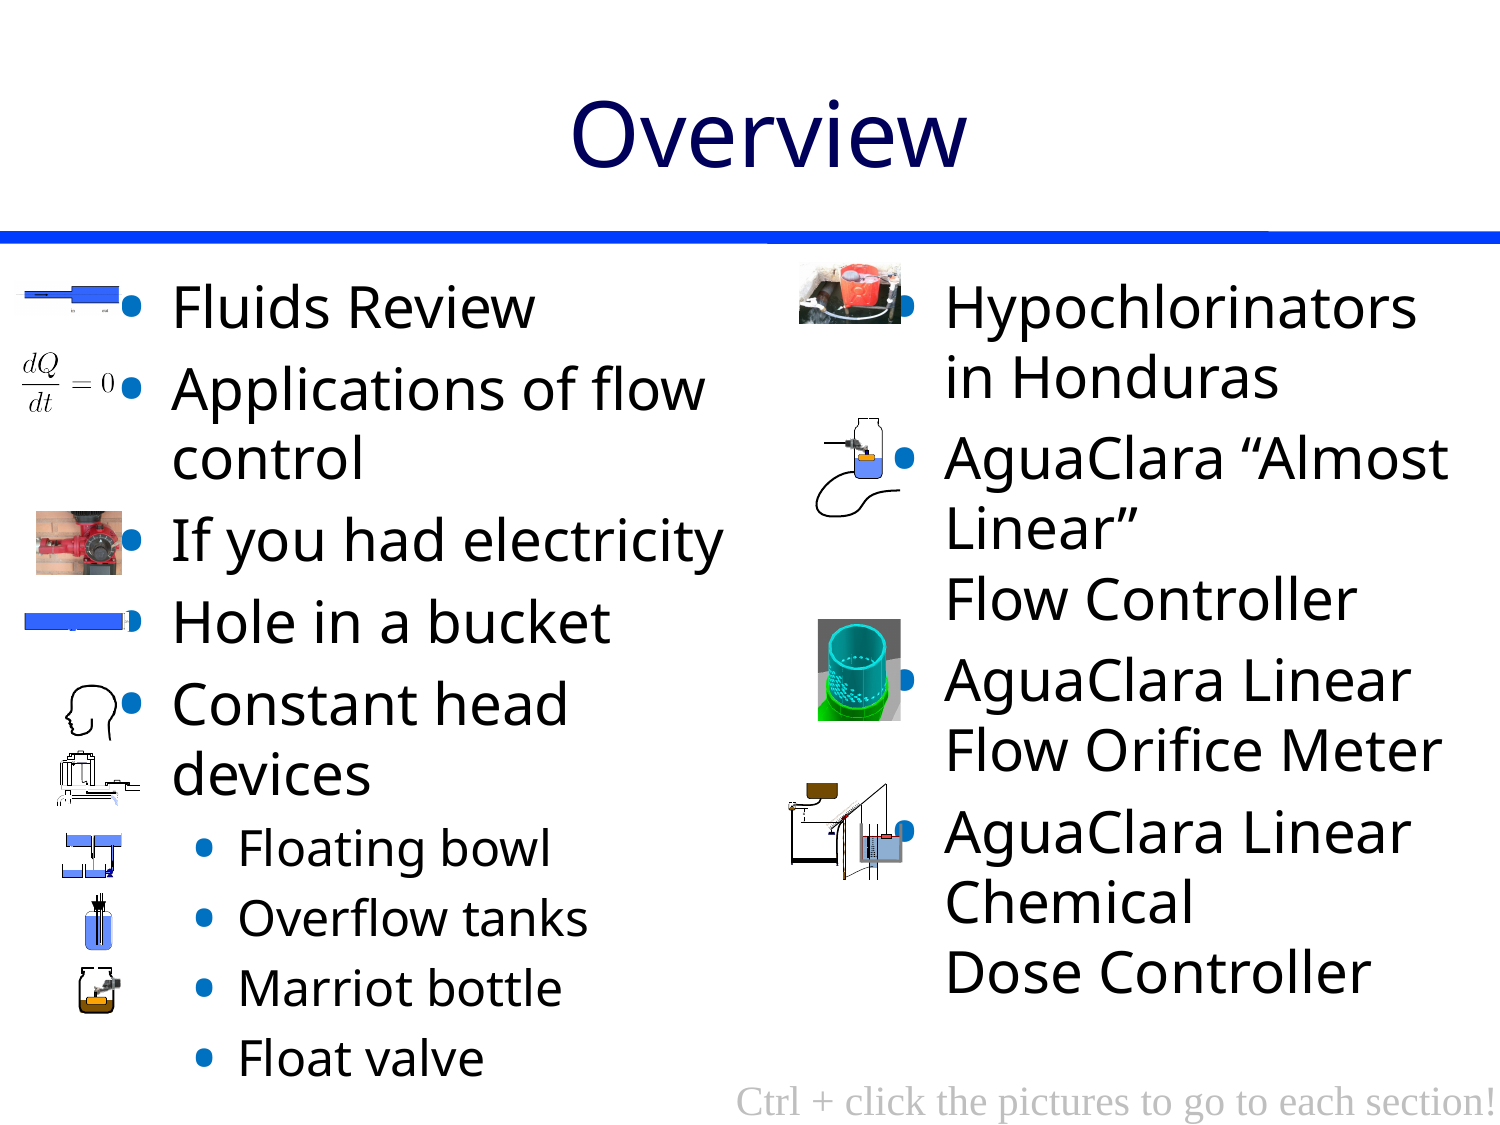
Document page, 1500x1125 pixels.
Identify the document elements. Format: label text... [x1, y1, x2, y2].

text_box [100, 891, 116, 960]
text_box Ctrl + click the pictures to go to each section! [721, 1066, 1500, 1125]
title Overview [75, 37, 1463, 225]
list Fluids Review Applications of flow control If you had electricity Hole in a bucket Constant head devices Floating bowl Overflow tanks Marriot bottle Float valve [100, 262, 765, 1055]
picture [13, 281, 122, 317]
picture [23, 612, 129, 631]
picture [61, 831, 122, 878]
picture [21, 352, 115, 413]
picture [56, 750, 141, 807]
picture [84, 888, 113, 951]
picture [817, 619, 901, 721]
list Hypochlorinators in Honduras AguaClara “Almost Linear” Flow Controller AguaClara Linear Flow Orifice Meter AguaClara Linear Chemical Dose Controller [872, 262, 1500, 1006]
picture [788, 777, 903, 880]
text_box [120, 710, 127, 750]
picture [799, 262, 901, 325]
picture [77, 960, 122, 1014]
picture [799, 416, 901, 518]
picture [36, 511, 122, 576]
picture [58, 680, 122, 744]
